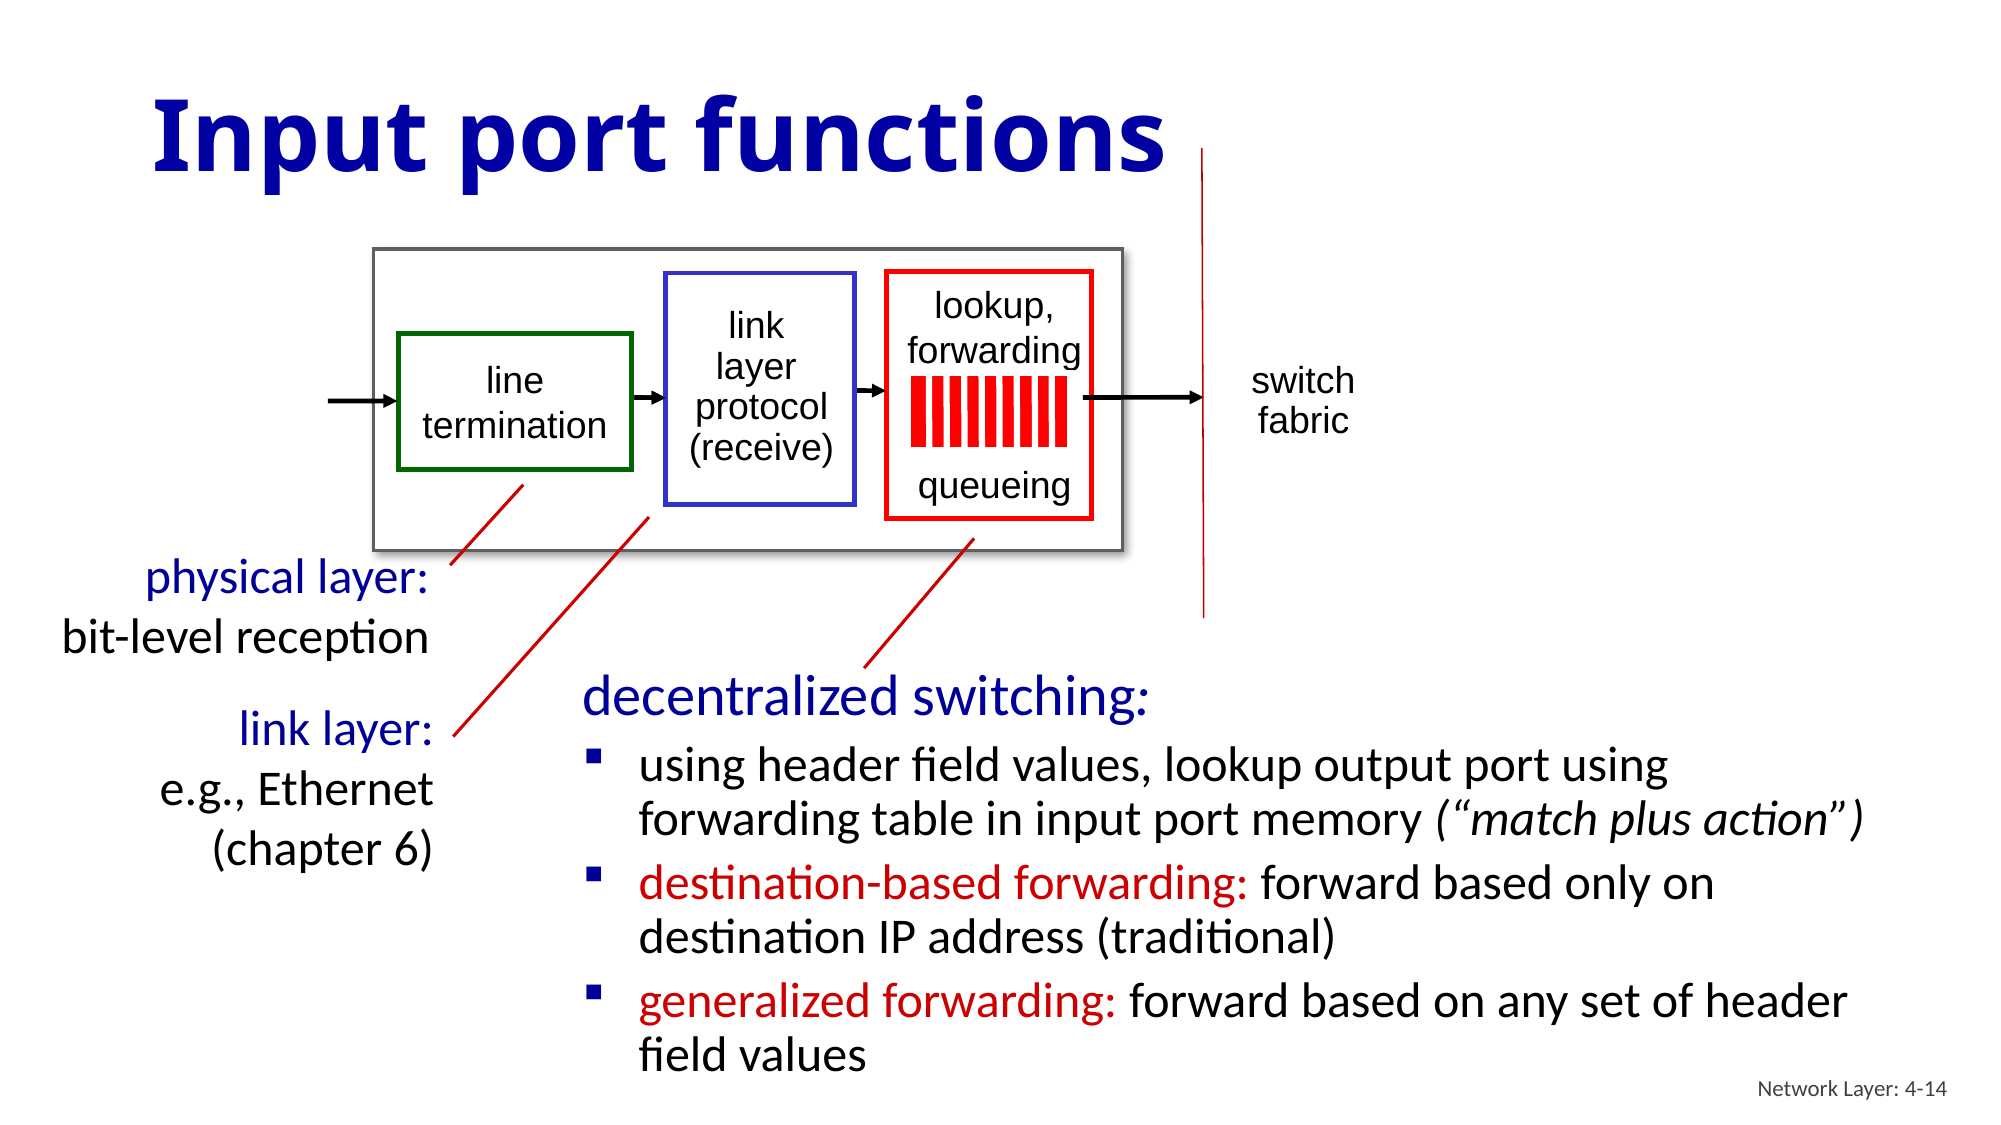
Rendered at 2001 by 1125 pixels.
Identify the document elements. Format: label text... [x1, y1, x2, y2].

text_box [373, 249, 1123, 397]
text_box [907, 373, 1071, 450]
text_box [142, 272, 855, 885]
slide_number Network Layer: 4-14 [1512, 1056, 1963, 1117]
text_box [1097, 391, 1202, 404]
text_box decentralized switching: using header field values, lookup output port using forwarding table in input port memory (“match plus action”) destination-based forwarding: forward based only on destination IP address (traditional) generalized forwarding: forward based on any set of header field values [567, 657, 1911, 1096]
text_box physical layer: bit-level reception [46, 535, 142, 671]
text_box [855, 391, 1123, 551]
title Input port functions [137, 65, 1863, 213]
text_box switch fabric [1216, 333, 1391, 470]
text_box lookup, forwarding queueing [892, 273, 1097, 514]
text_box [857, 384, 887, 397]
text_box [886, 271, 1092, 519]
